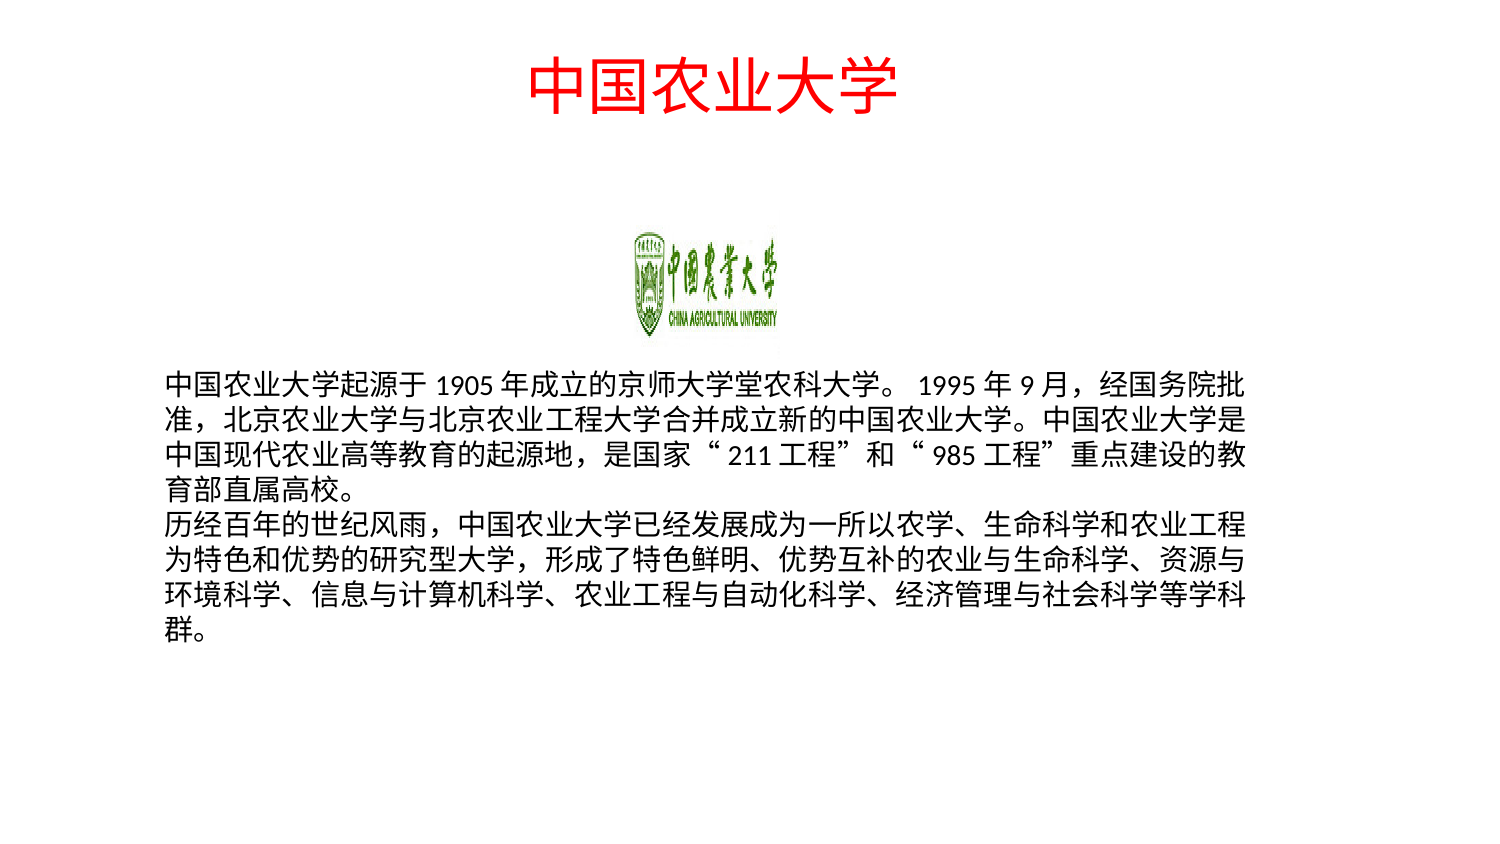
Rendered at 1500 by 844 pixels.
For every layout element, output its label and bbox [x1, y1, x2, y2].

picture [629, 210, 780, 361]
